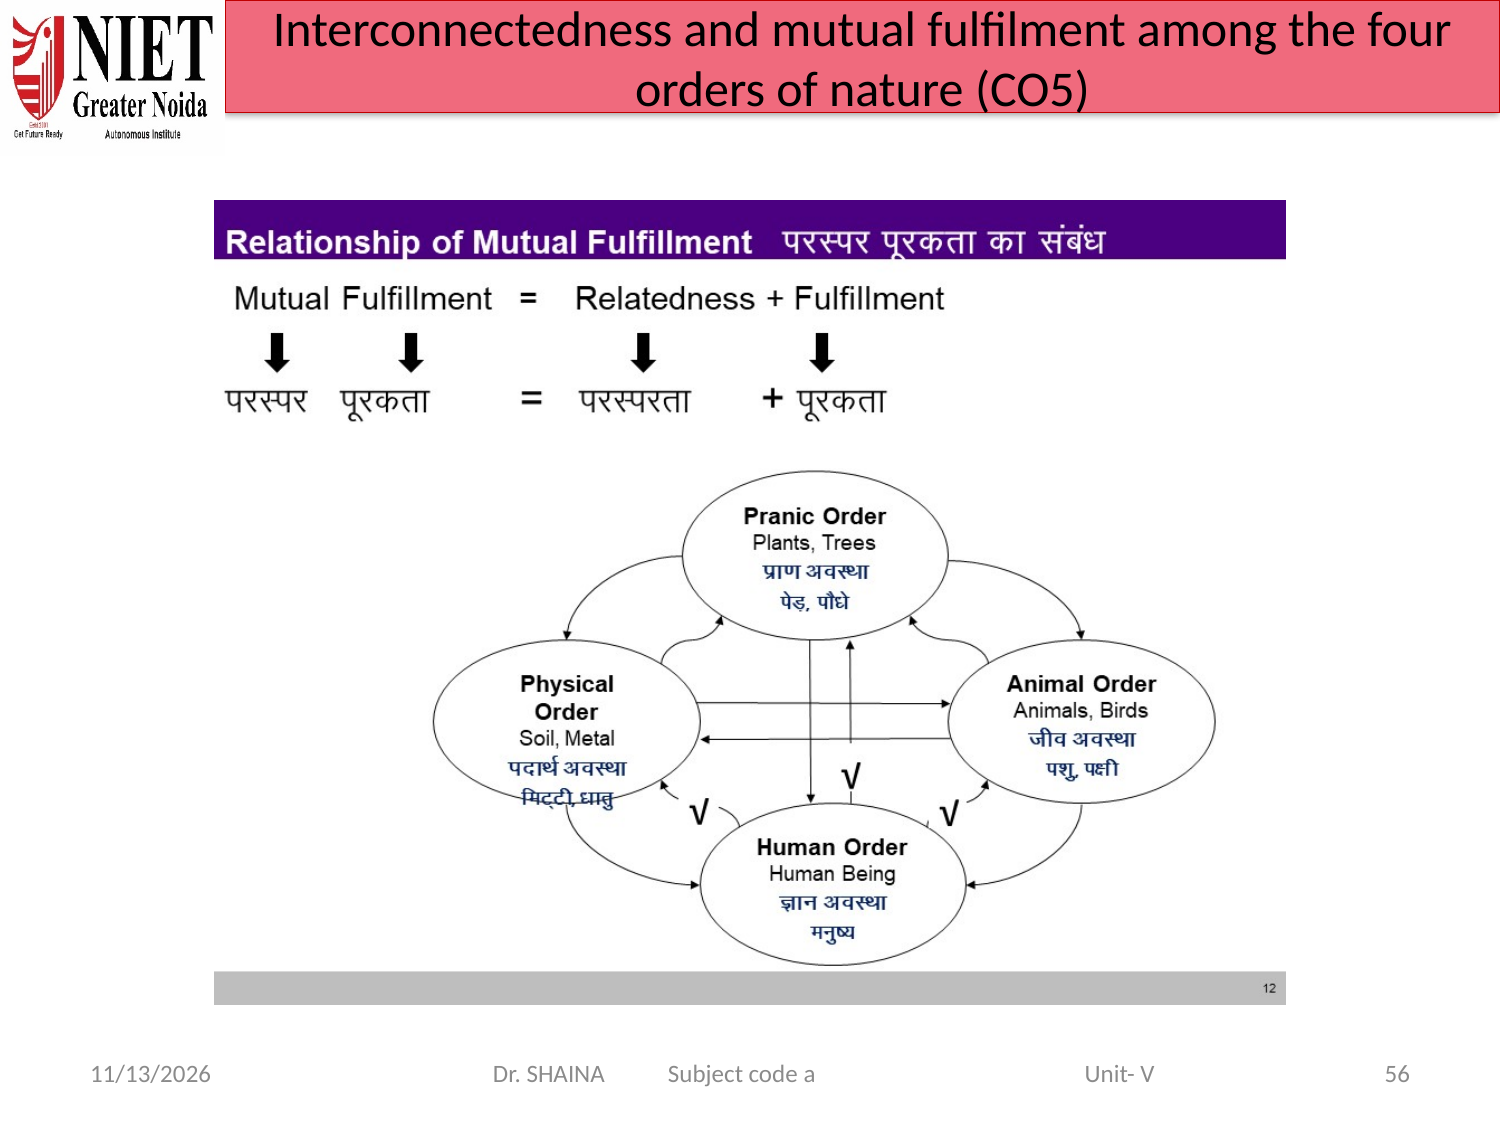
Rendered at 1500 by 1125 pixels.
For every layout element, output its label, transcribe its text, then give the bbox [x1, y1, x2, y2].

picture [0, 0, 226, 156]
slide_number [75, 1042, 250, 1103]
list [213, 200, 1287, 1006]
slide_number 56 [1337, 1042, 1425, 1103]
footer Dr. SHAINA Subject code a Unit- V [412, 1042, 1238, 1103]
text_box Interconnectedness and mutual fulfilment among the four orders of nature (CO5) [226, 0, 1500, 113]
